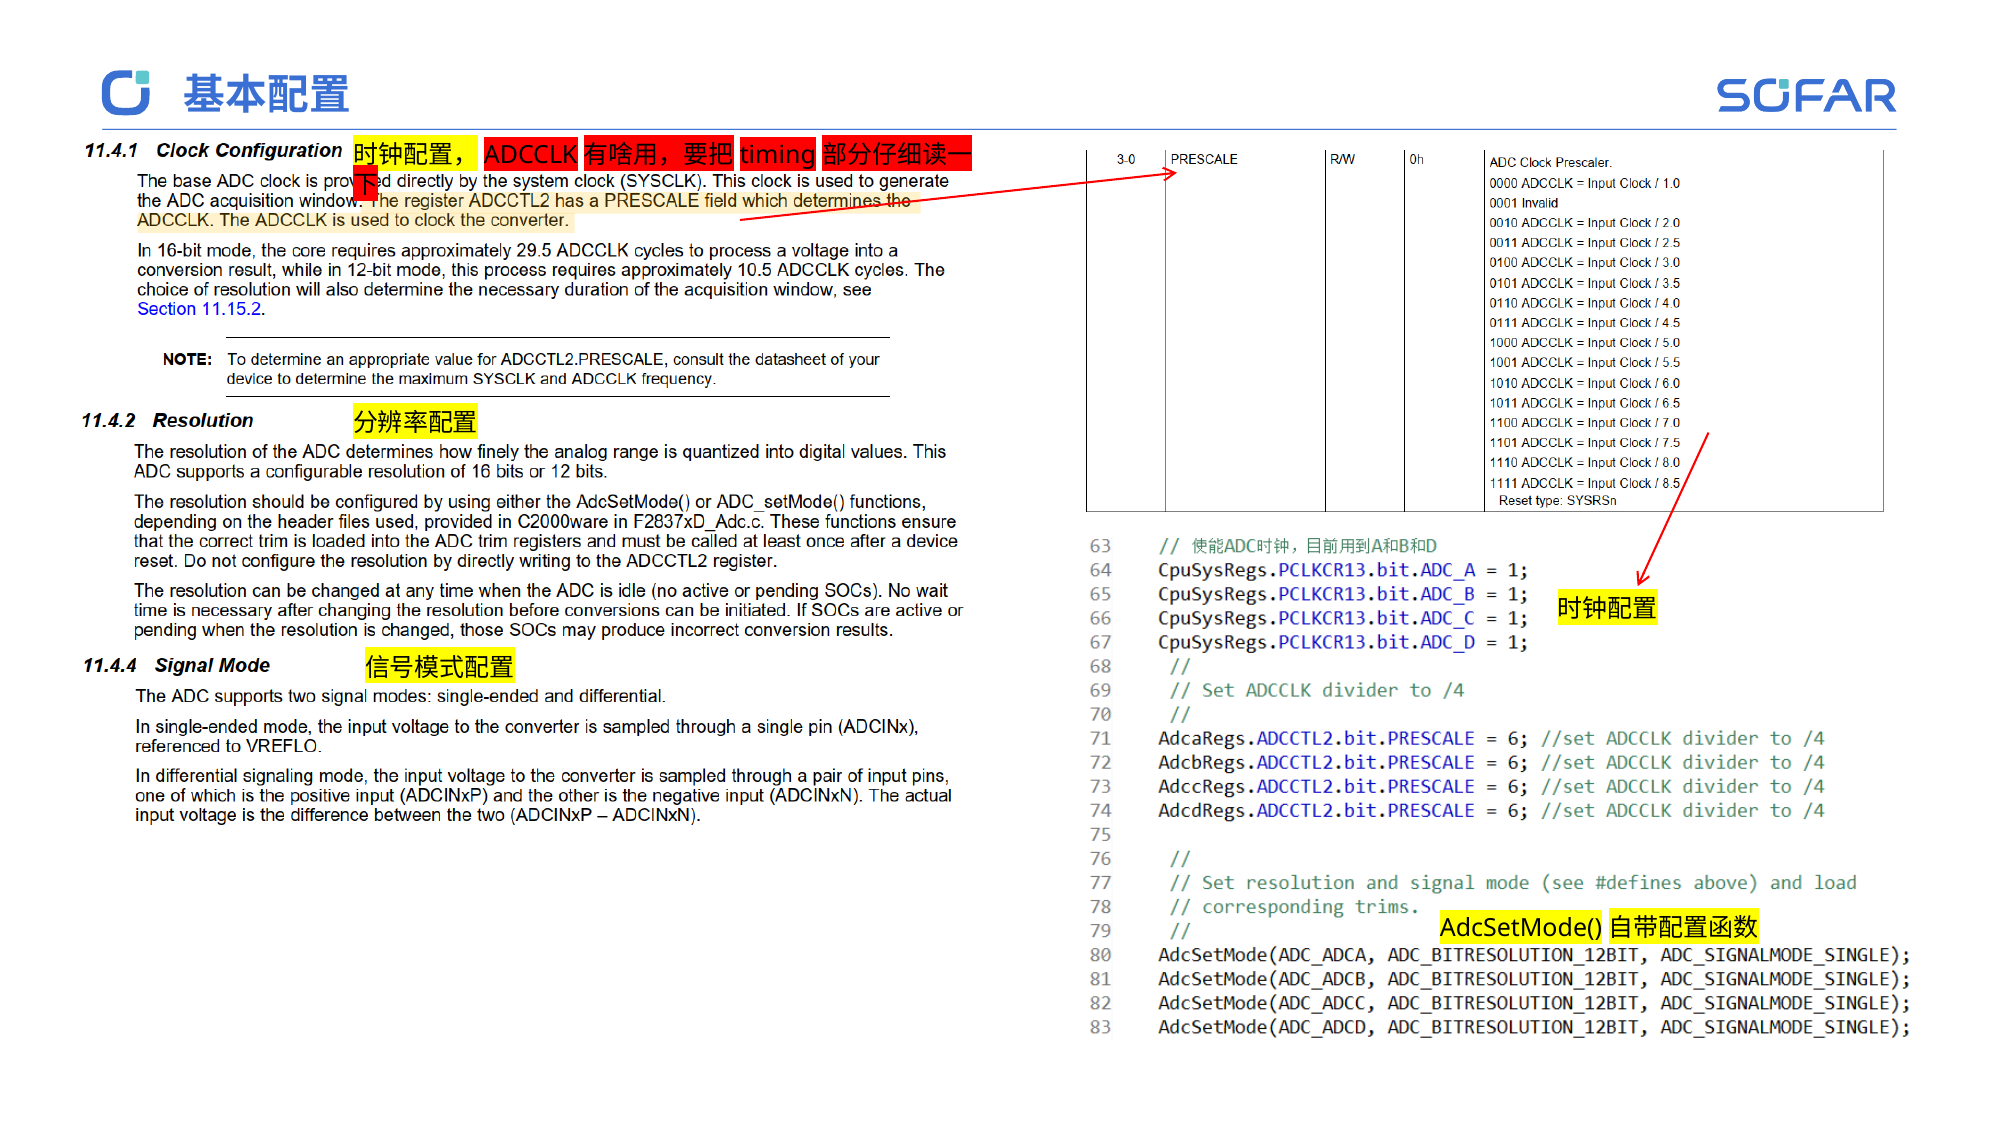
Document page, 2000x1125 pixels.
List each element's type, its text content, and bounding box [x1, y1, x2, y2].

picture [78, 650, 956, 827]
picture [102, 78, 1897, 130]
picture [78, 136, 954, 400]
picture [1082, 150, 1888, 515]
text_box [1637, 432, 1709, 587]
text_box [739, 172, 1178, 221]
picture [1082, 537, 1915, 1040]
list 基本配置 [169, 60, 1403, 113]
picture [78, 408, 967, 642]
text_box 时钟配置，ADCCLK有啥用，要把timing部分仔细读一下 [338, 131, 1002, 170]
